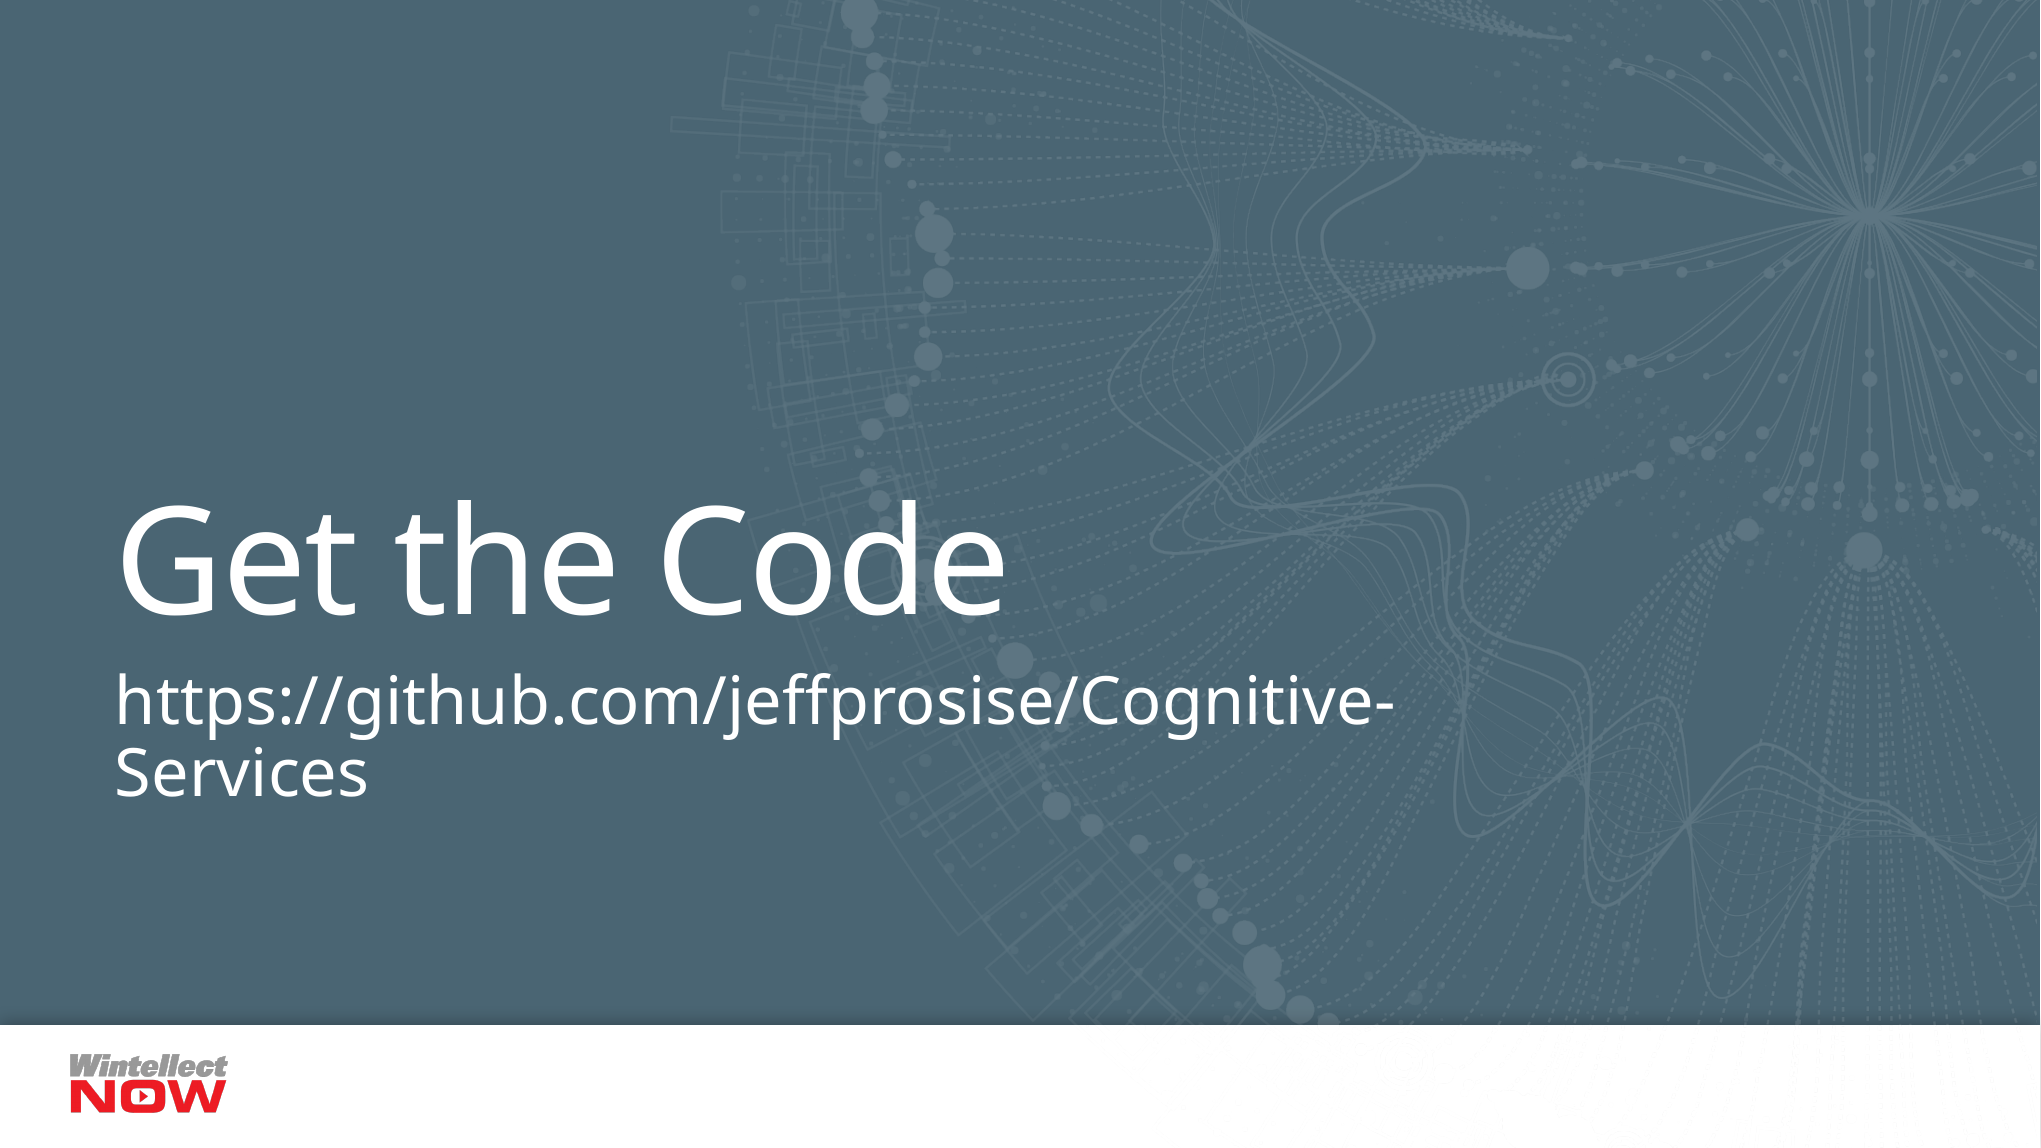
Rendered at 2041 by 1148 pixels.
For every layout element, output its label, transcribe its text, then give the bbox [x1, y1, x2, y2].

list https://github.com/jeffprosise/Cognitive-Services [91, 649, 1627, 758]
title Get the Code [91, 346, 1627, 649]
picture [70, 1054, 228, 1113]
